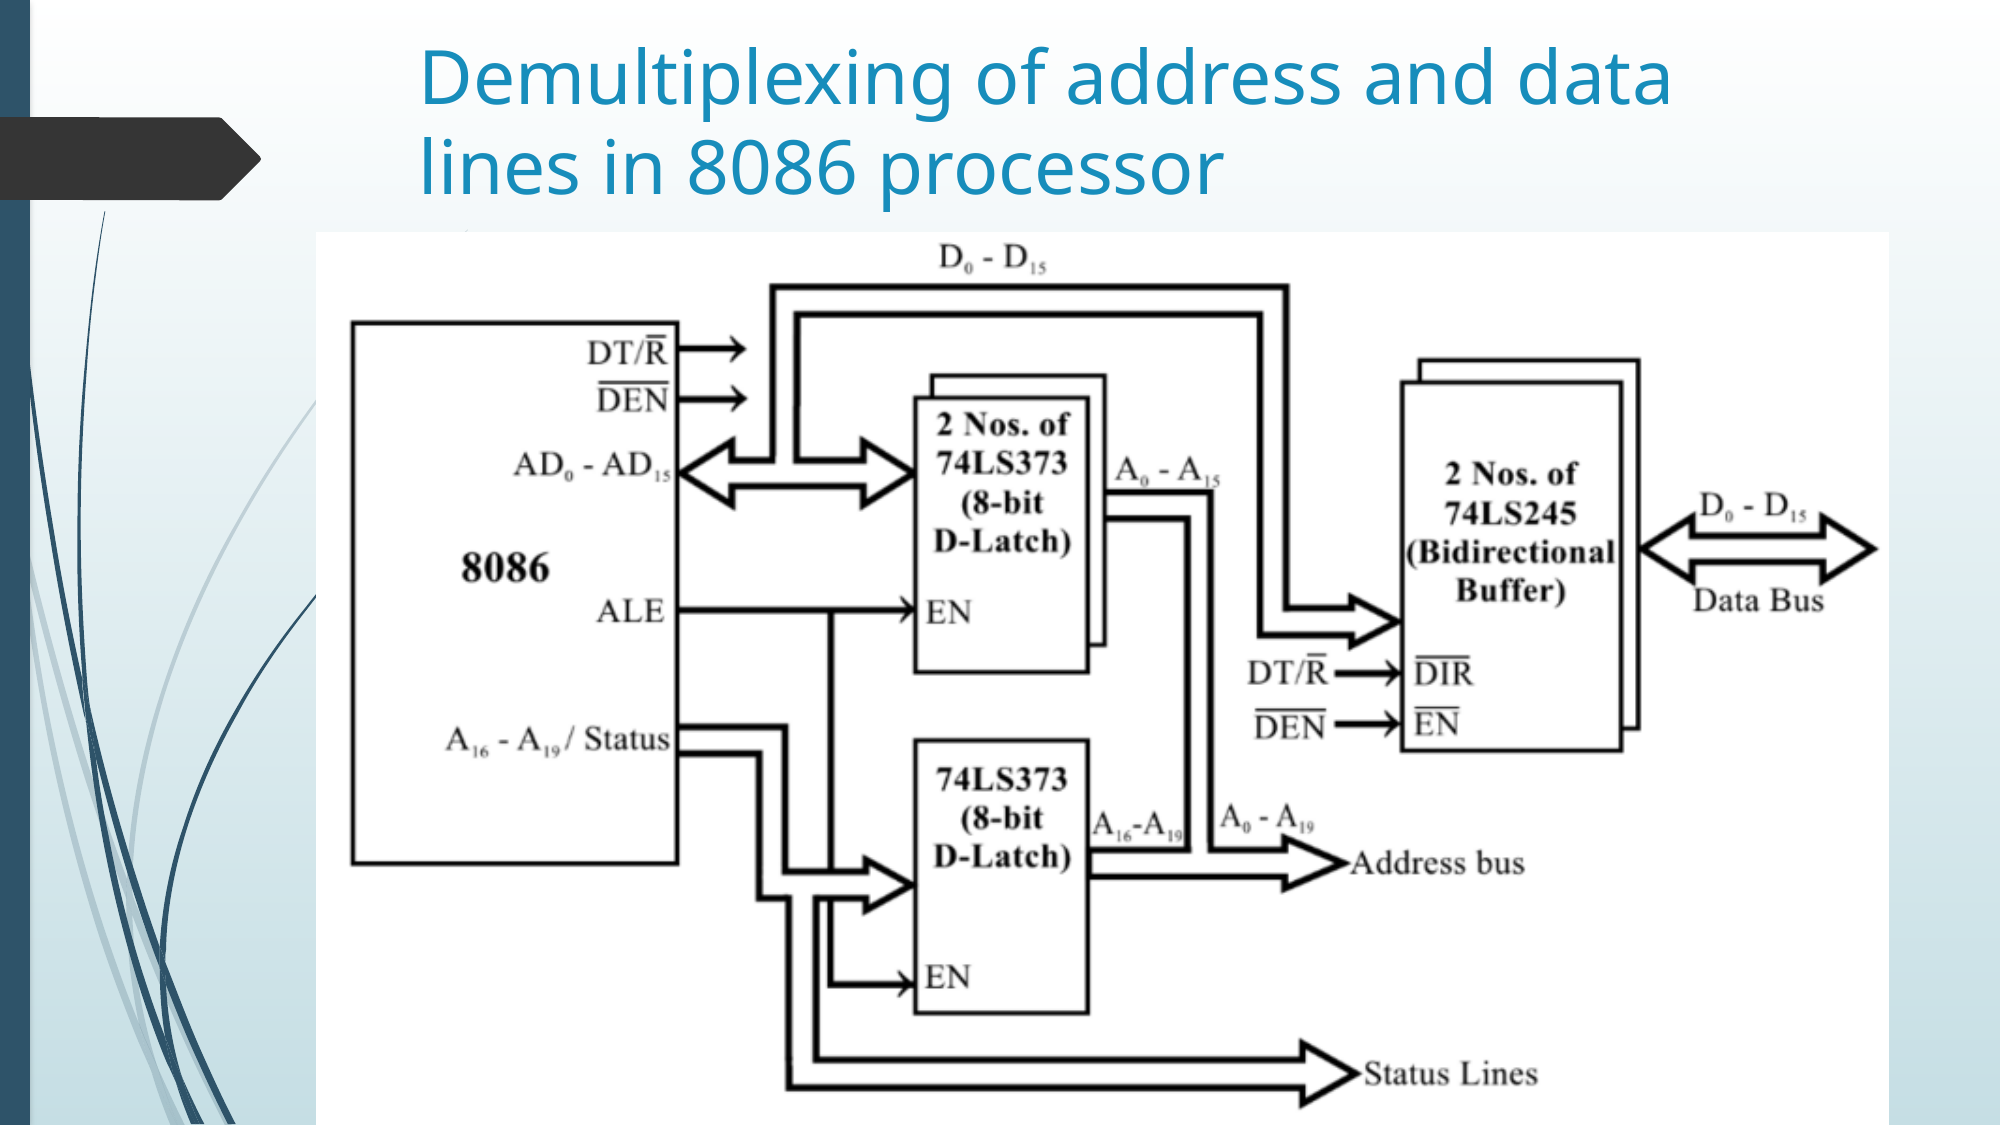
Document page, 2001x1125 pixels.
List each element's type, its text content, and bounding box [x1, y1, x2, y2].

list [316, 231, 1889, 1125]
title Demultiplexing of address and data lines in 8086 processor [403, 22, 1866, 231]
